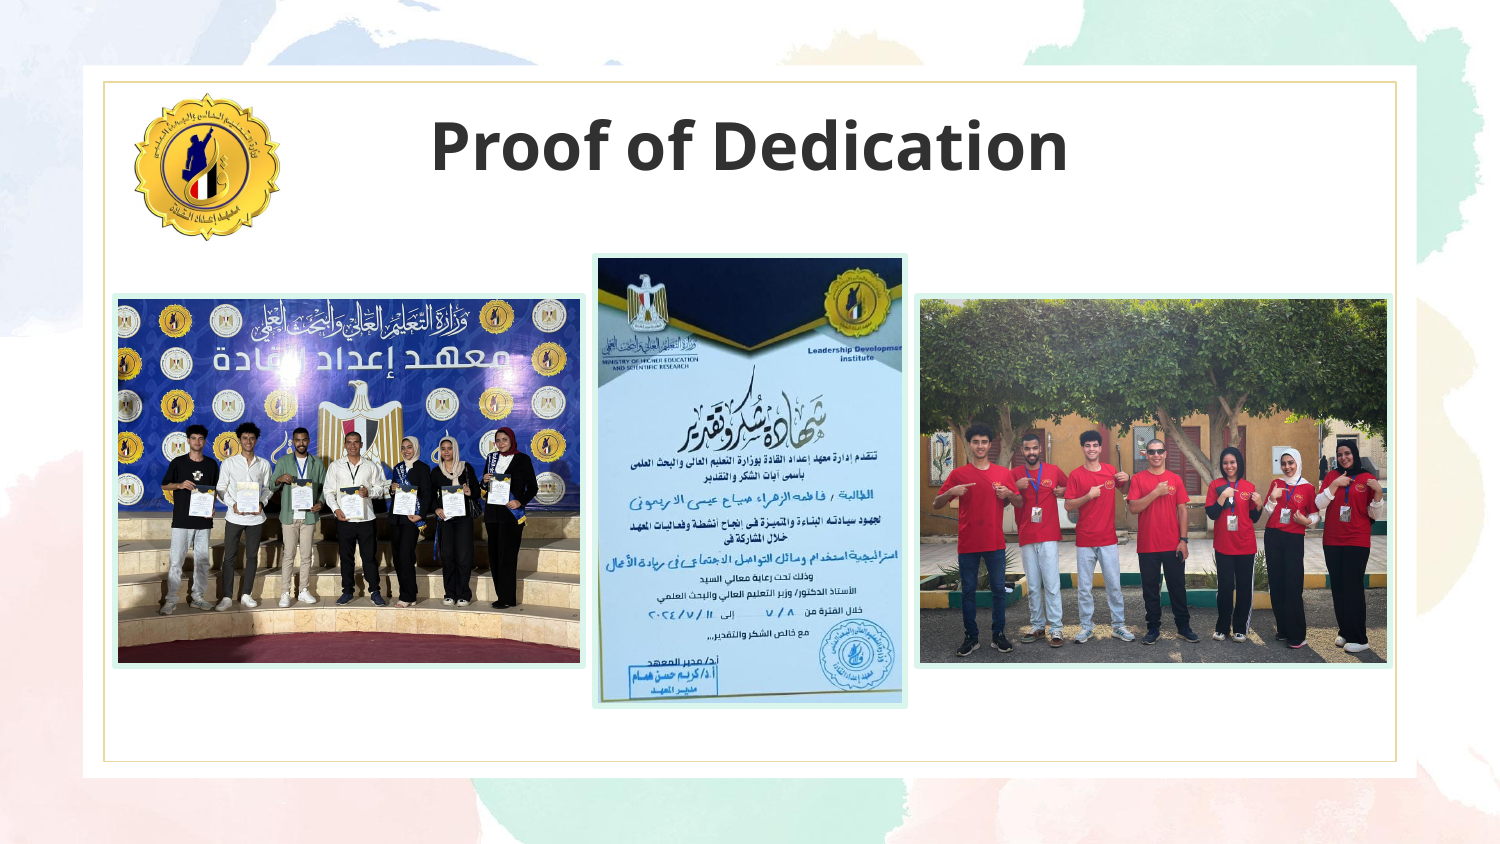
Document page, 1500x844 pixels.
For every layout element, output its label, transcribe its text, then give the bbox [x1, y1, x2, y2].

title Proof of Dedication [118, 88, 1382, 183]
picture [0, 0, 1500, 844]
